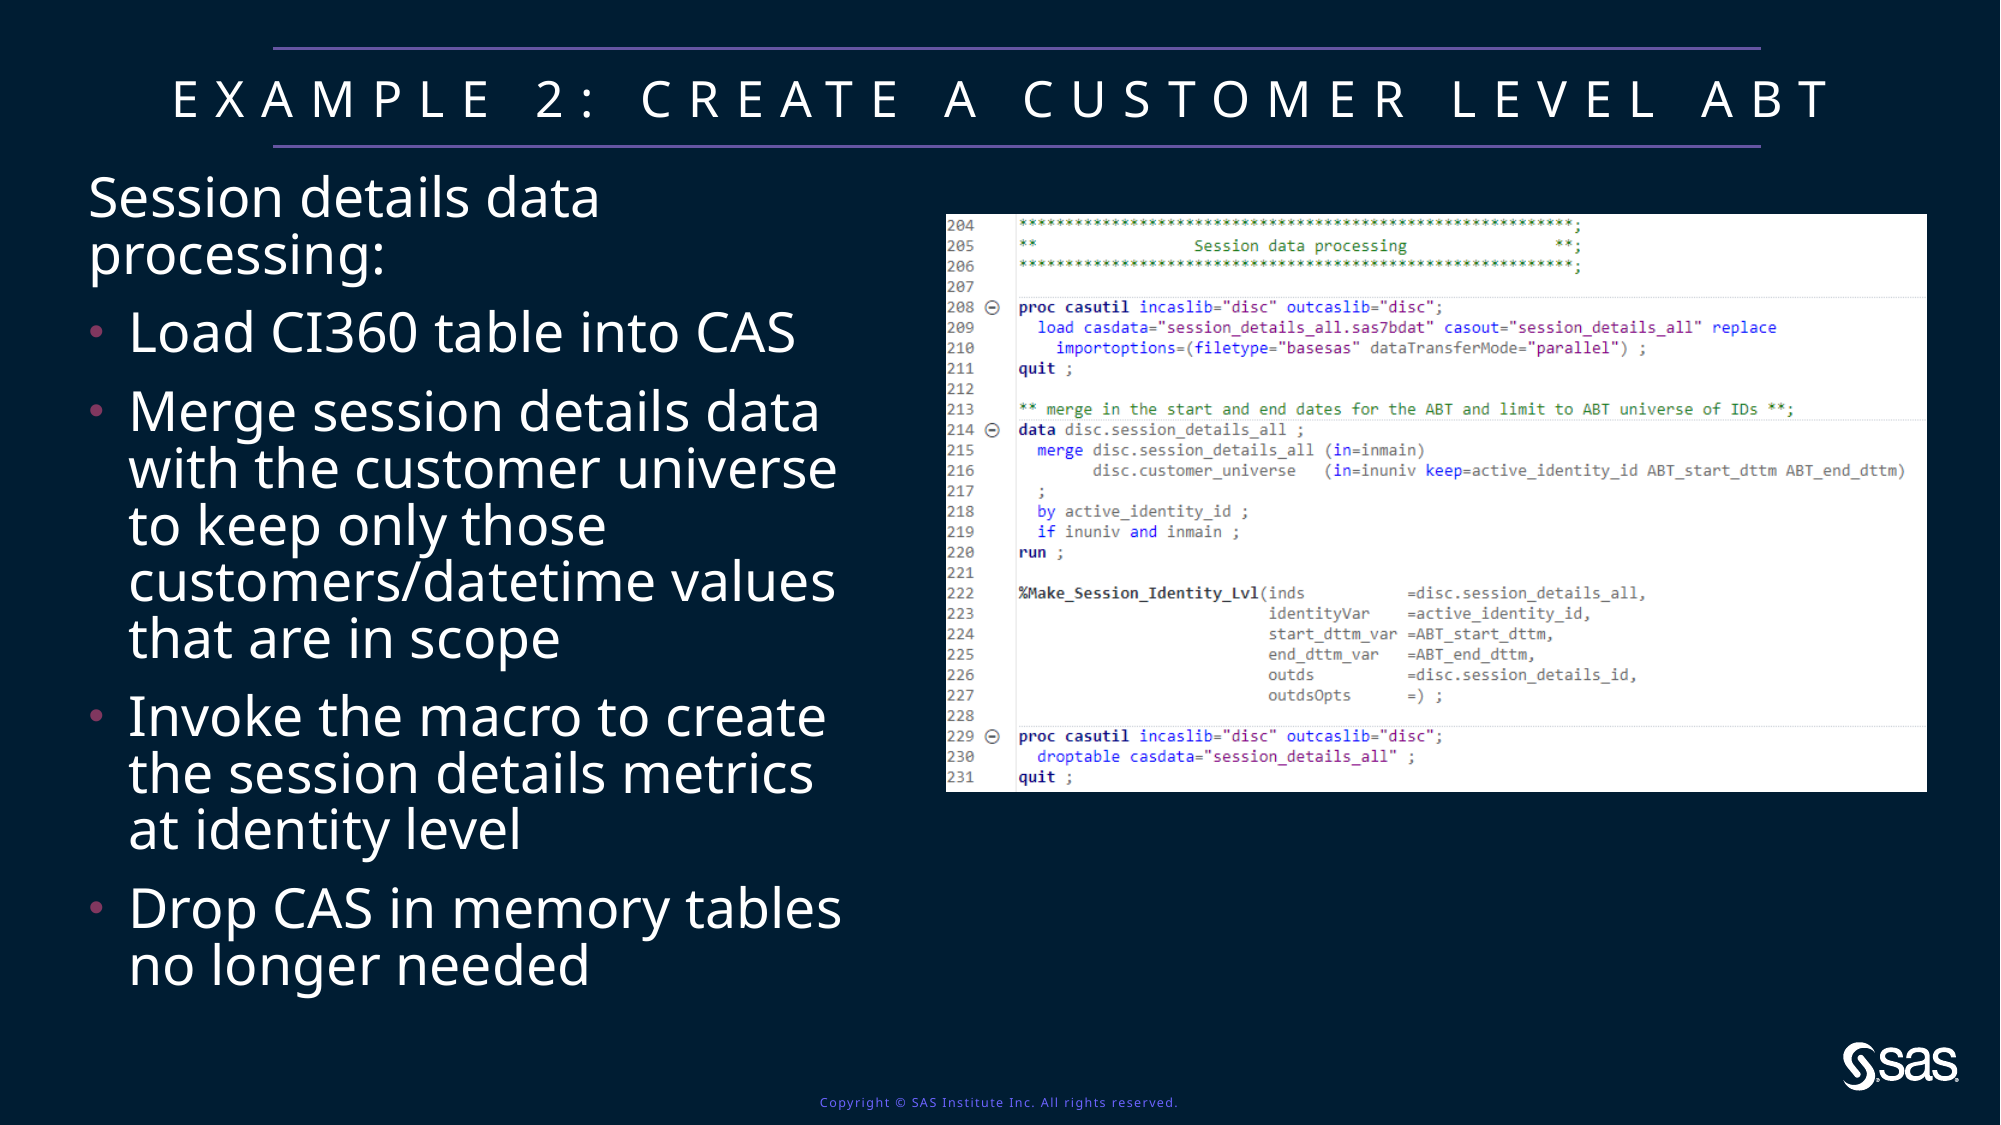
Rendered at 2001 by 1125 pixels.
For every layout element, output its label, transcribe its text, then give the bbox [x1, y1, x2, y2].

title Example 2: create a customer level ABT [137, 47, 1862, 148]
picture [946, 214, 1927, 792]
list Session details data processing: Load CI360 table into CAS Merge session details data with the customer universe to keep only those customers/datetime values that are in scope Invoke the macro to create the session details metrics at identity level Drop CAS in memory tables no longer needed [73, 164, 862, 1107]
